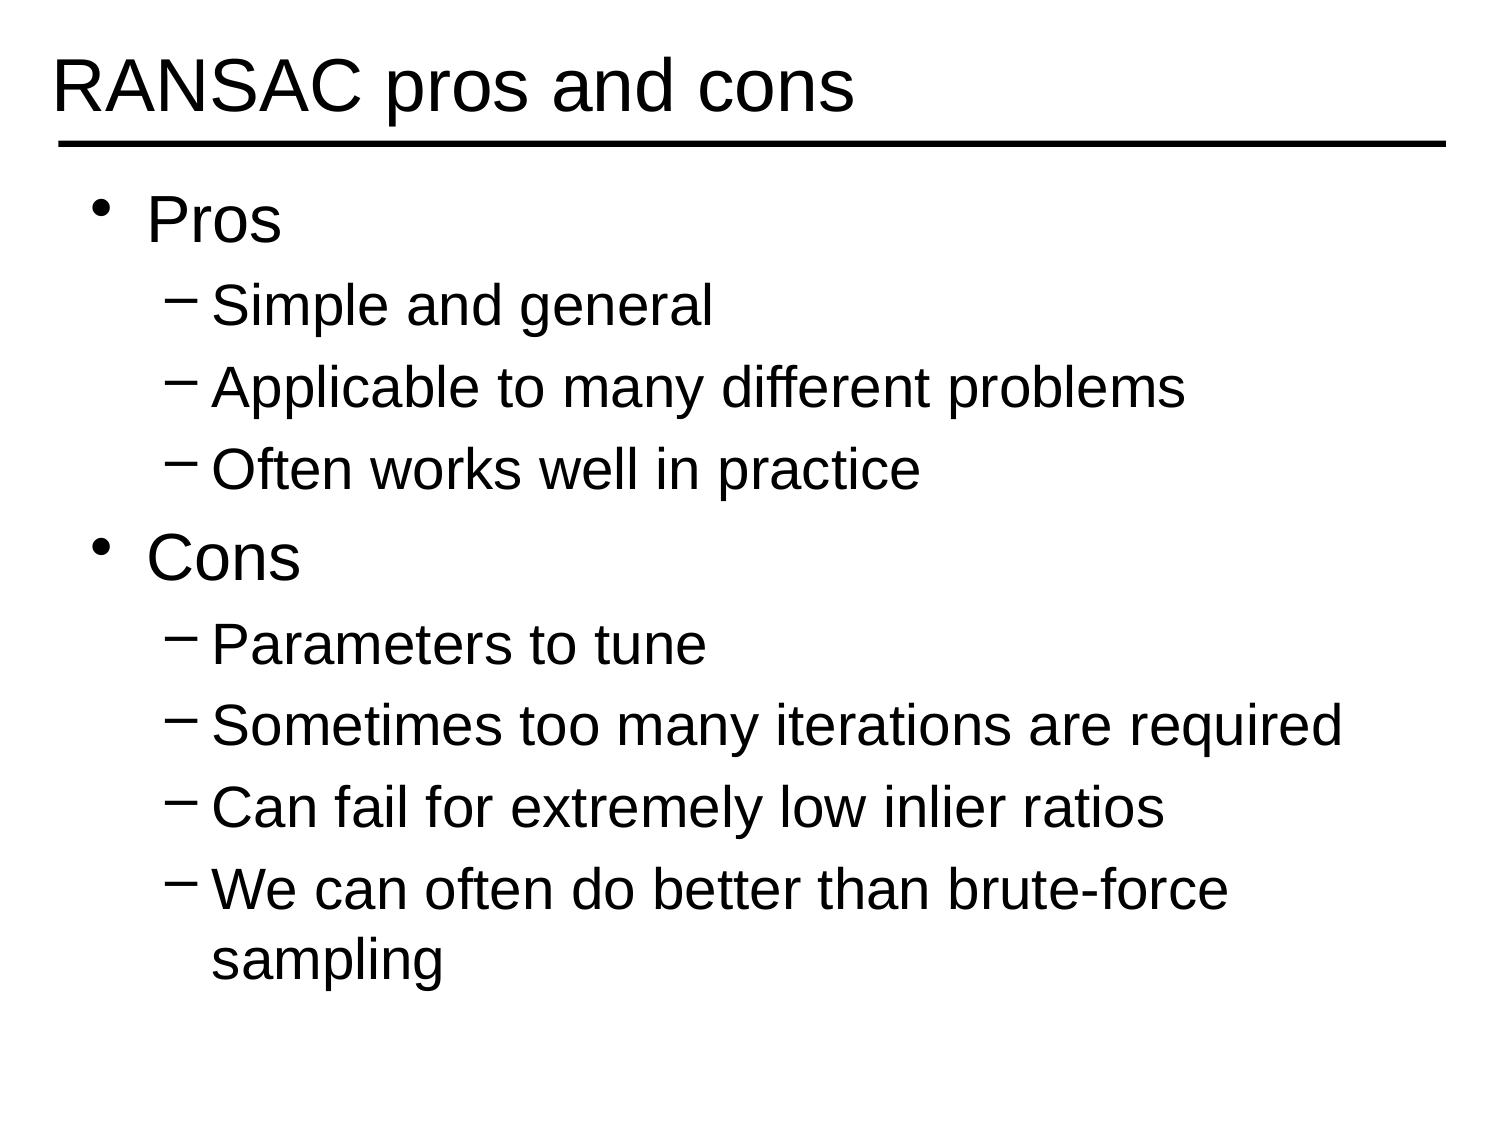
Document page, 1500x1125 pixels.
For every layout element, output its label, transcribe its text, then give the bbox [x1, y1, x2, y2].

list Pros Simple and general Applicable to many different problems Often works well in practice Cons Parameters to tune Sometimes too many iterations are required Can fail for extremely low inlier ratios We can often do better than brute-force sampling [74, 168, 1426, 994]
title RANSAC pros and cons [36, 12, 1468, 151]
